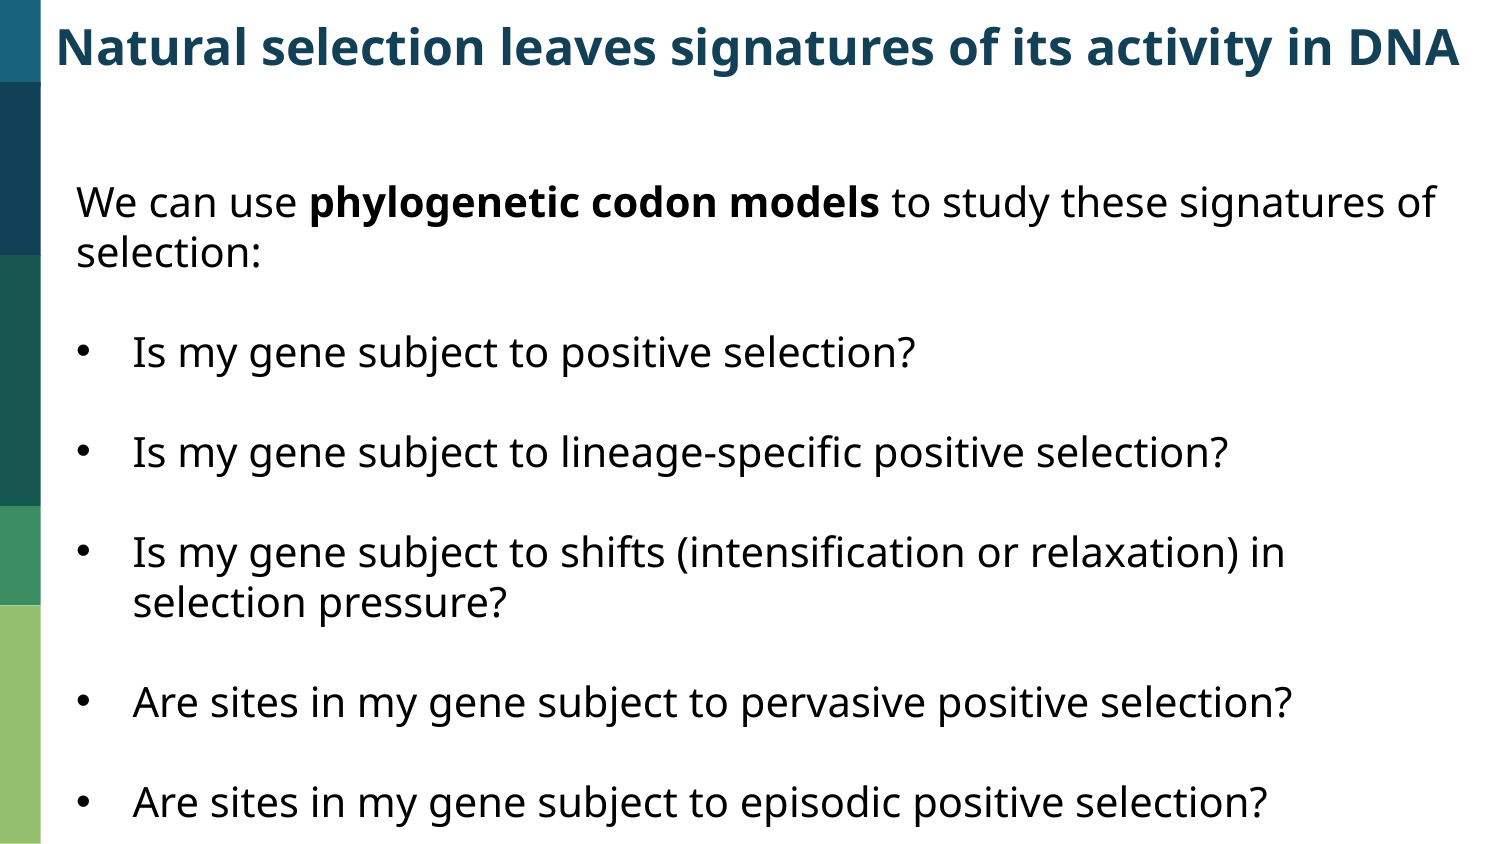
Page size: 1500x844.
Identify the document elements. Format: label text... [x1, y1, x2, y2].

title Natural selection leaves signatures of its activity in DNA [40, 0, 1500, 146]
text_box We can use phylogenetic codon models to study these signatures of selection: Is my gene subject to positive selection? Is my gene subject to lineage-specific positive selection? Is my gene subject to shifts (intensification or relaxation) in selection pressure? Are sites in my gene subject to pervasive positive selection? Are sites in my gene subject to episodic positive selection? [61, 168, 1462, 844]
